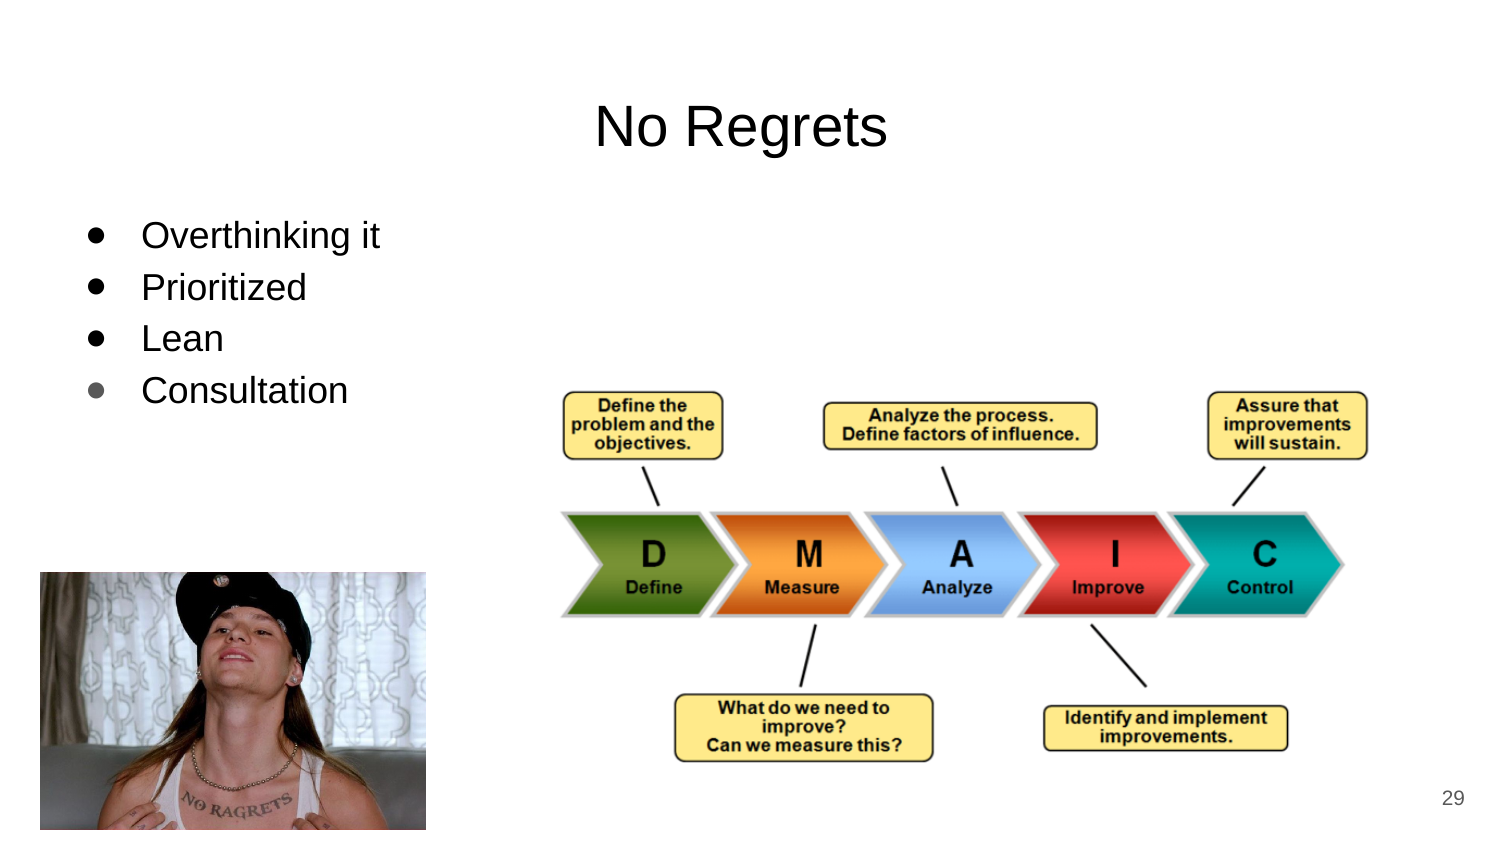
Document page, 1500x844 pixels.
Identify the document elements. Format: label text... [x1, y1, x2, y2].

list Overthinking it Prioritized Lean Consultation [51, 189, 1449, 750]
title No Regrets [51, 72, 1449, 167]
picture [536, 308, 1399, 788]
slide_number ‹#› [1389, 764, 1480, 830]
picture [39, 572, 426, 830]
